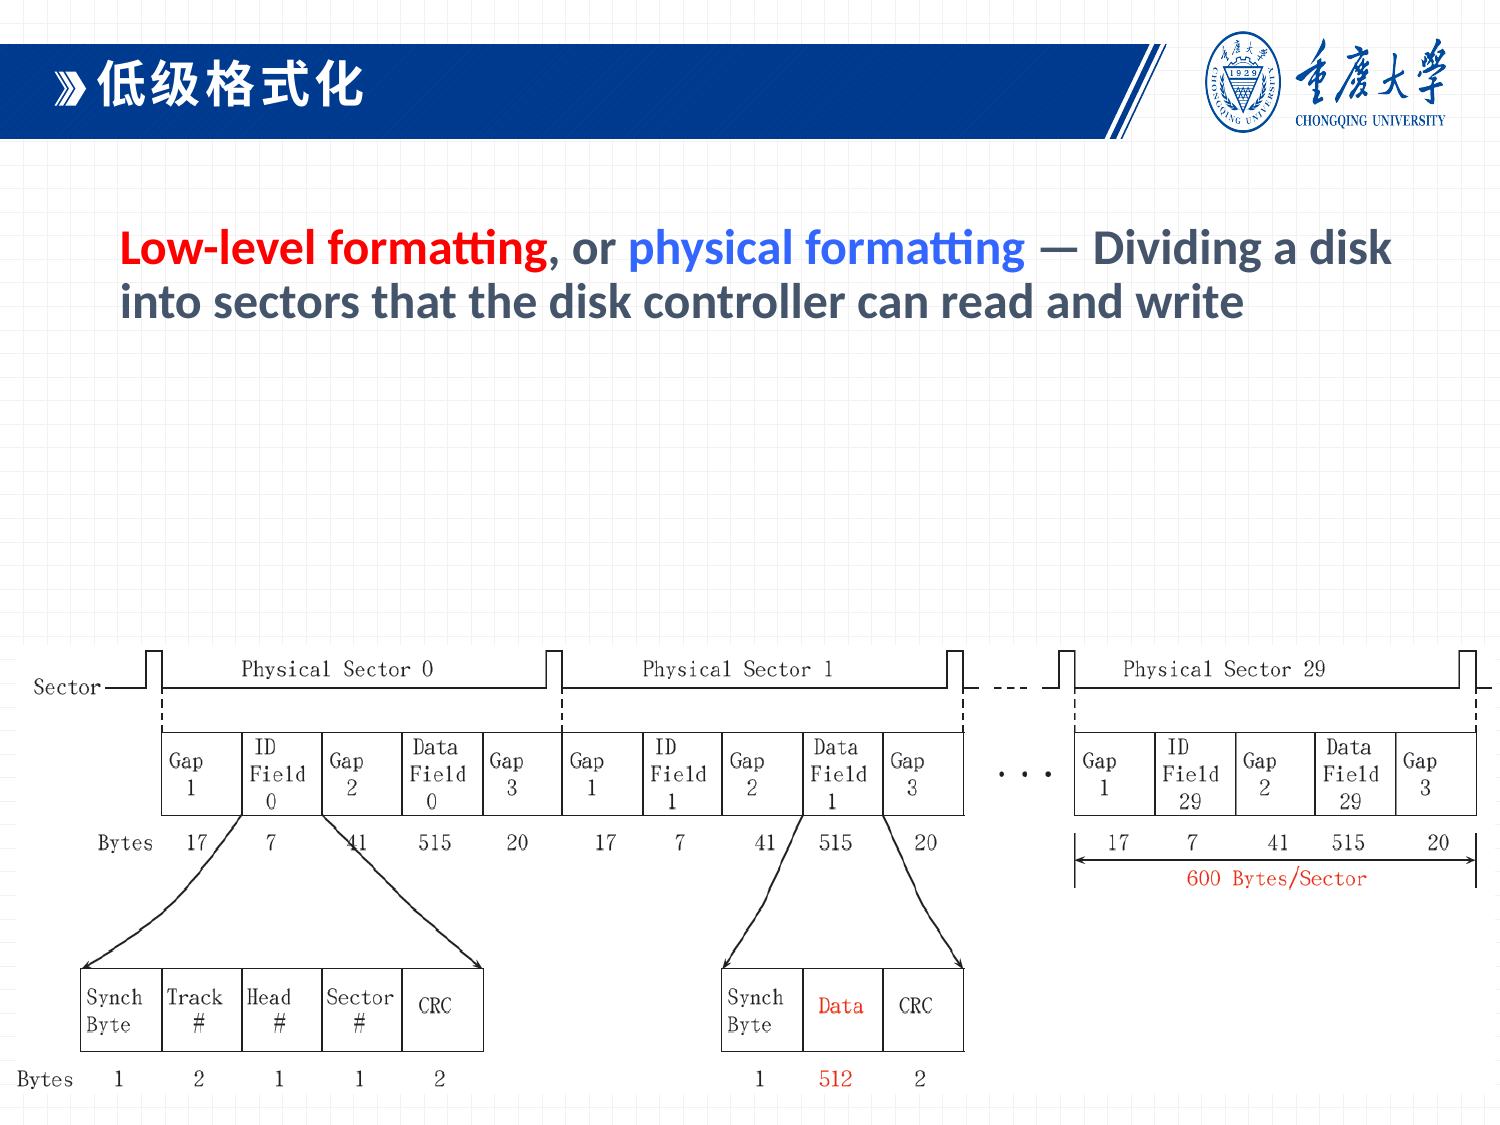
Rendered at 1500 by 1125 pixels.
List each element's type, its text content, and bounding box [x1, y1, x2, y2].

picture [1205, 31, 1446, 133]
picture [16, 645, 1495, 1094]
list 低级格式化 [81, 51, 1017, 136]
list Low-level formatting, or physical formatting — Dividing a disk into sectors that the disk controller can read and write [104, 213, 1418, 437]
